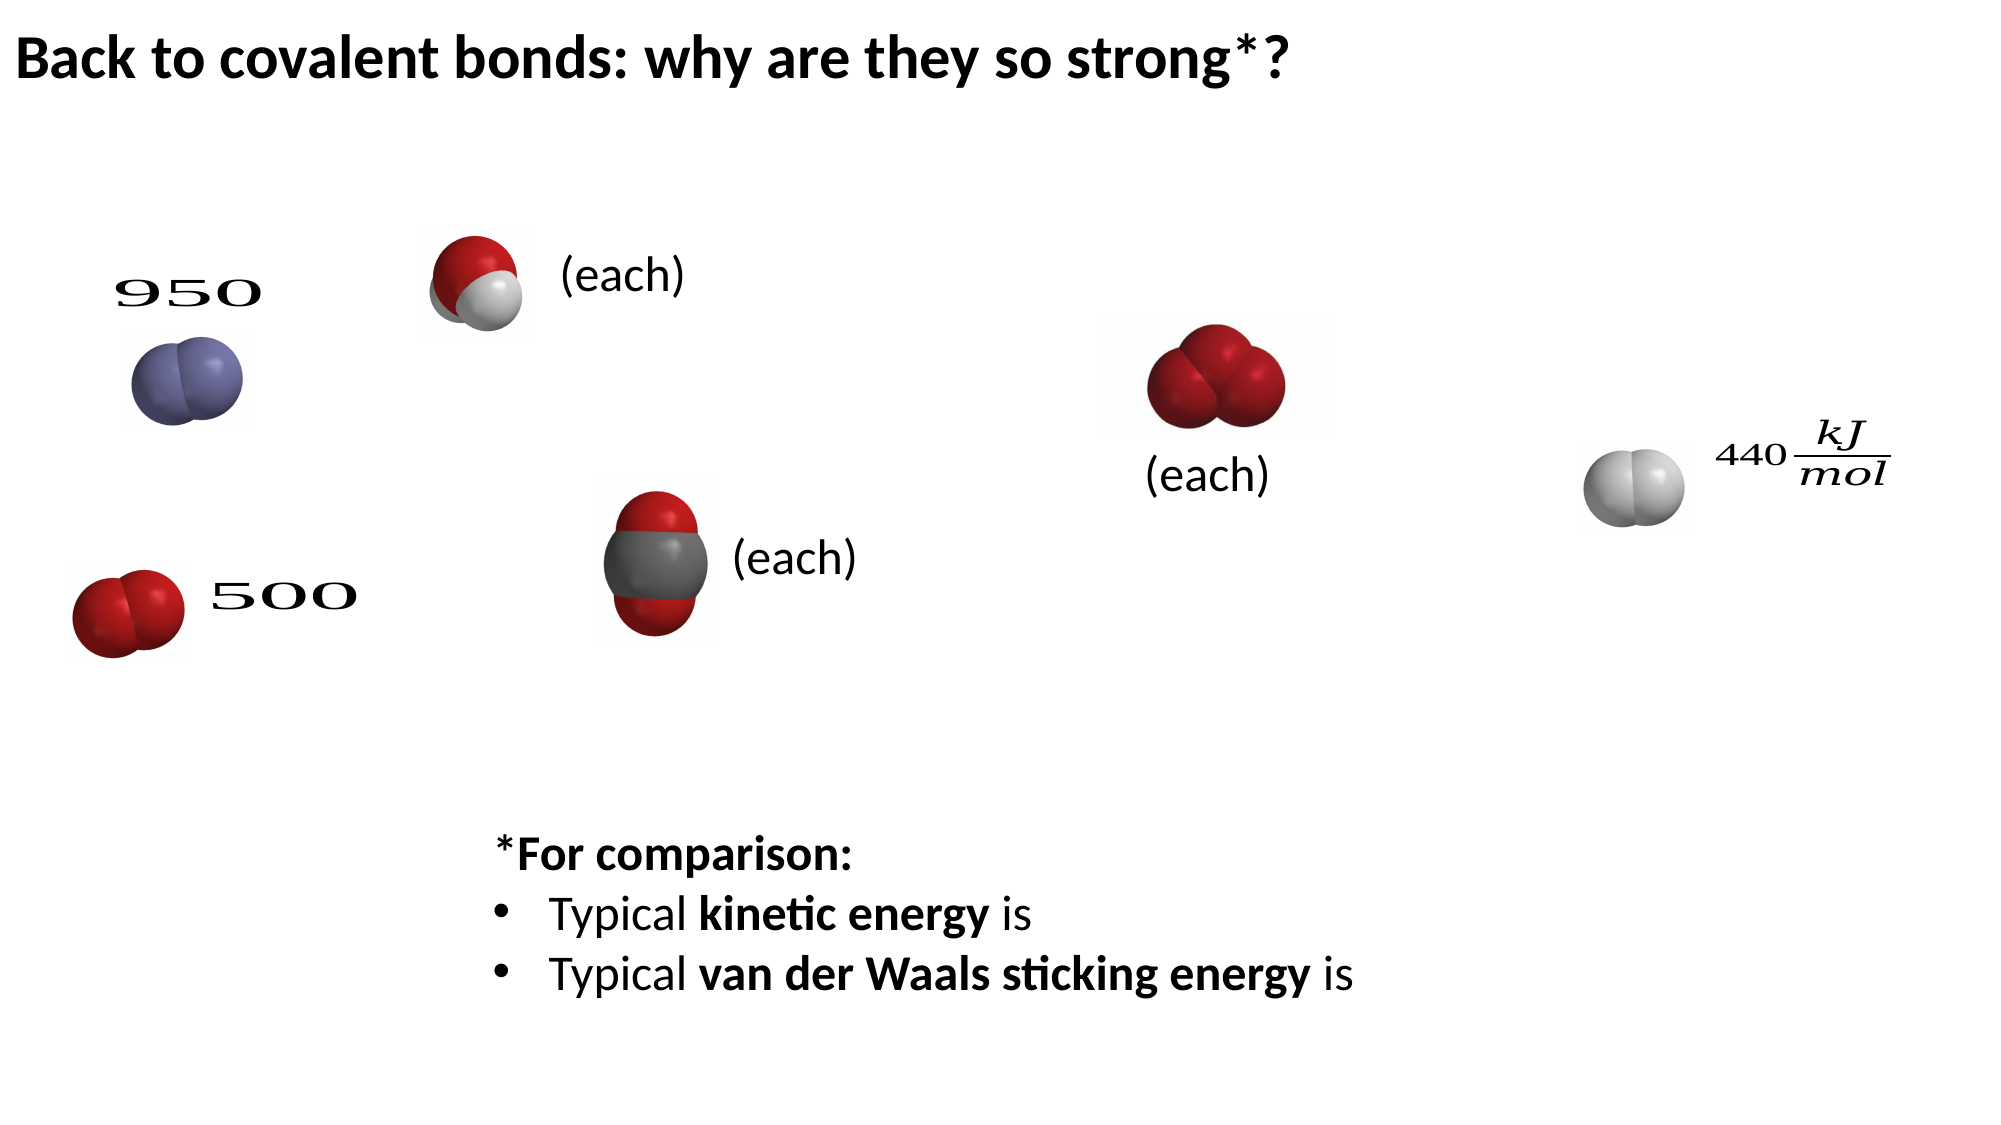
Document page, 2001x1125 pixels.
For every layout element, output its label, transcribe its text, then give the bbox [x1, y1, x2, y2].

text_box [61, 227, 1895, 662]
title Back to covalent bonds: why are they so strong*? [0, 9, 2000, 108]
